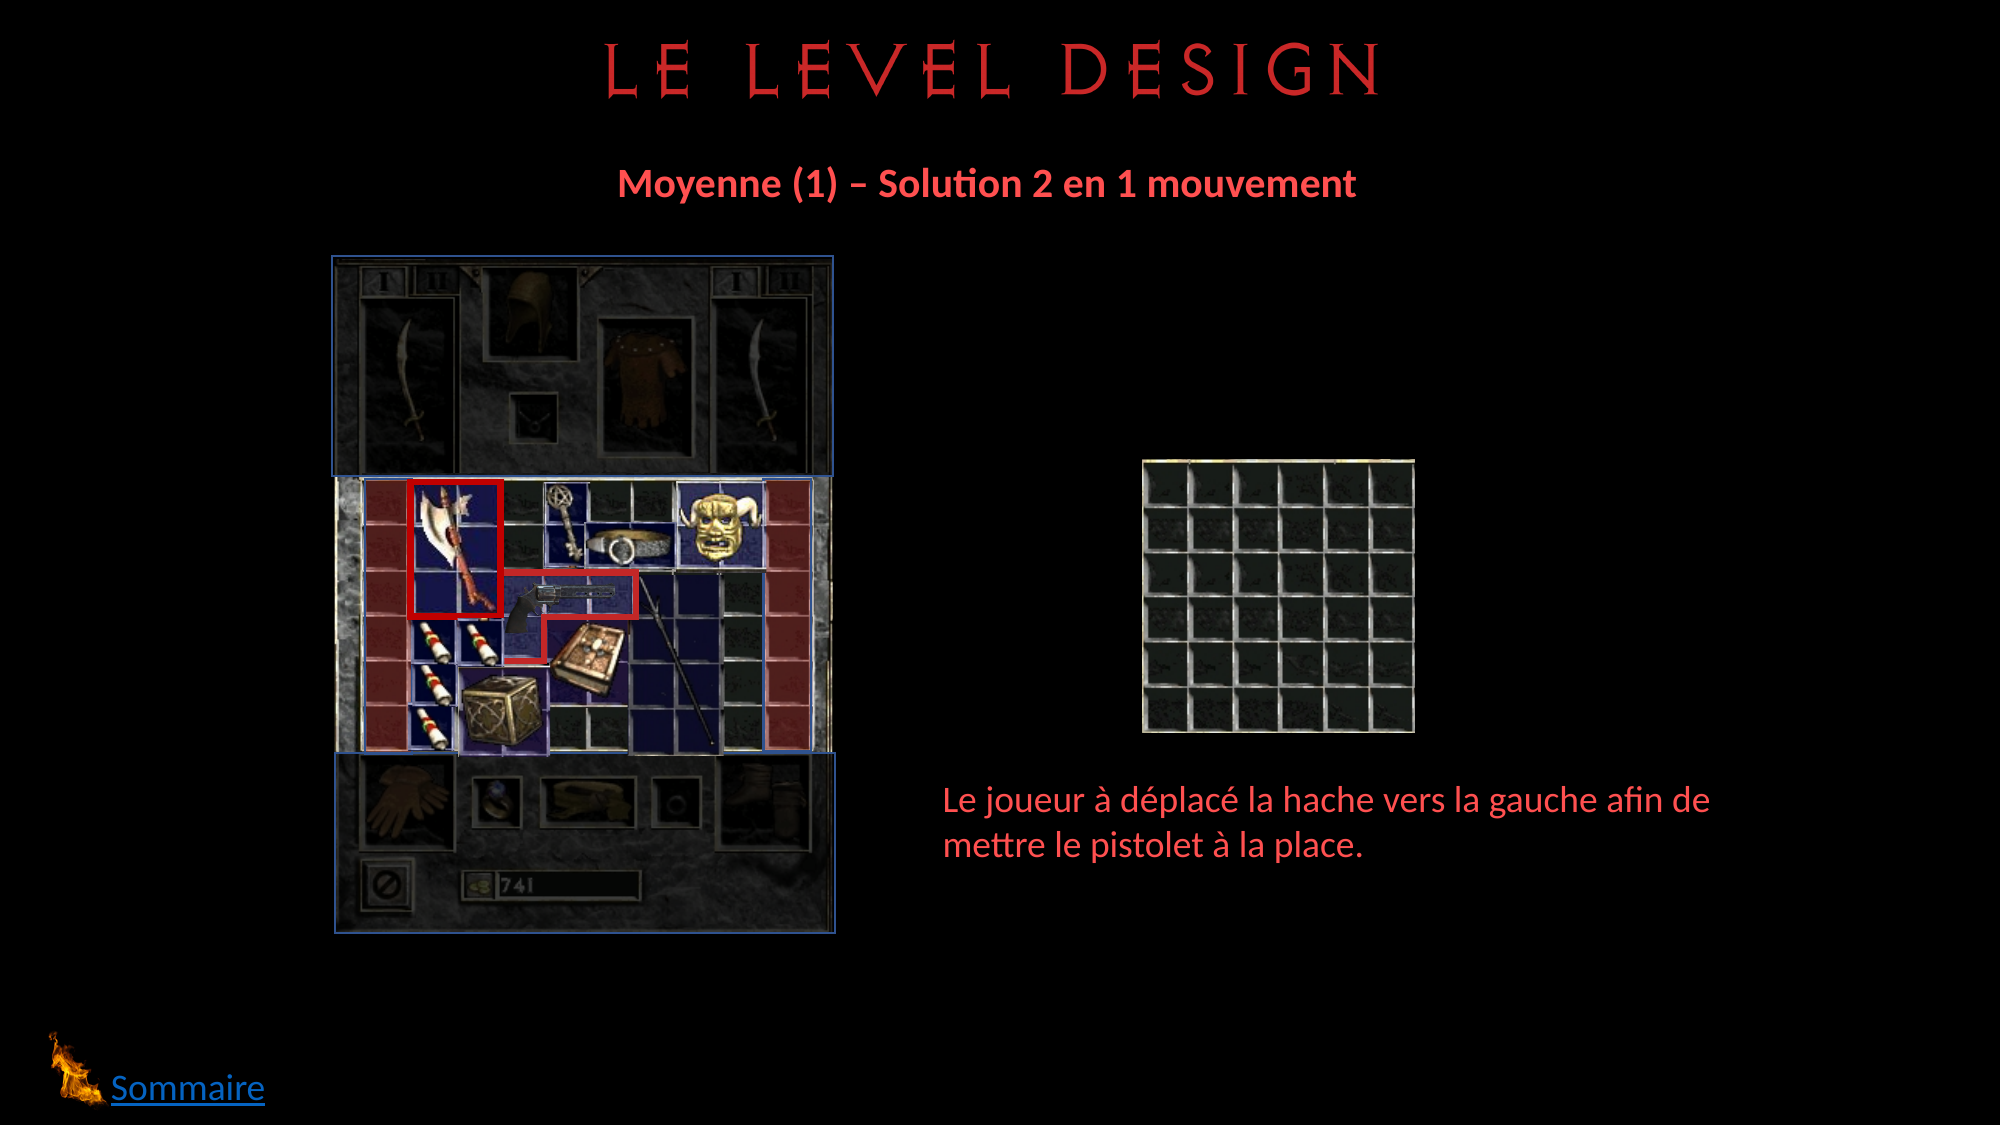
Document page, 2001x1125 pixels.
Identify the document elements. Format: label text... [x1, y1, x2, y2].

text_box Moyenne (1) – Solution 2 en 1 mouvement [588, 148, 1396, 214]
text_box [334, 259, 833, 933]
picture [46, 1029, 131, 1115]
picture [407, 481, 724, 757]
picture [543, 481, 767, 573]
picture [604, 39, 1396, 100]
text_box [499, 570, 637, 661]
text_box Sommaire [96, 1055, 281, 1116]
picture [1142, 459, 1415, 733]
text_box Le joueur à déplacé la hache vers la gauche afin de mettre le pistolet à la place. [927, 767, 1752, 873]
text_box [332, 256, 833, 477]
